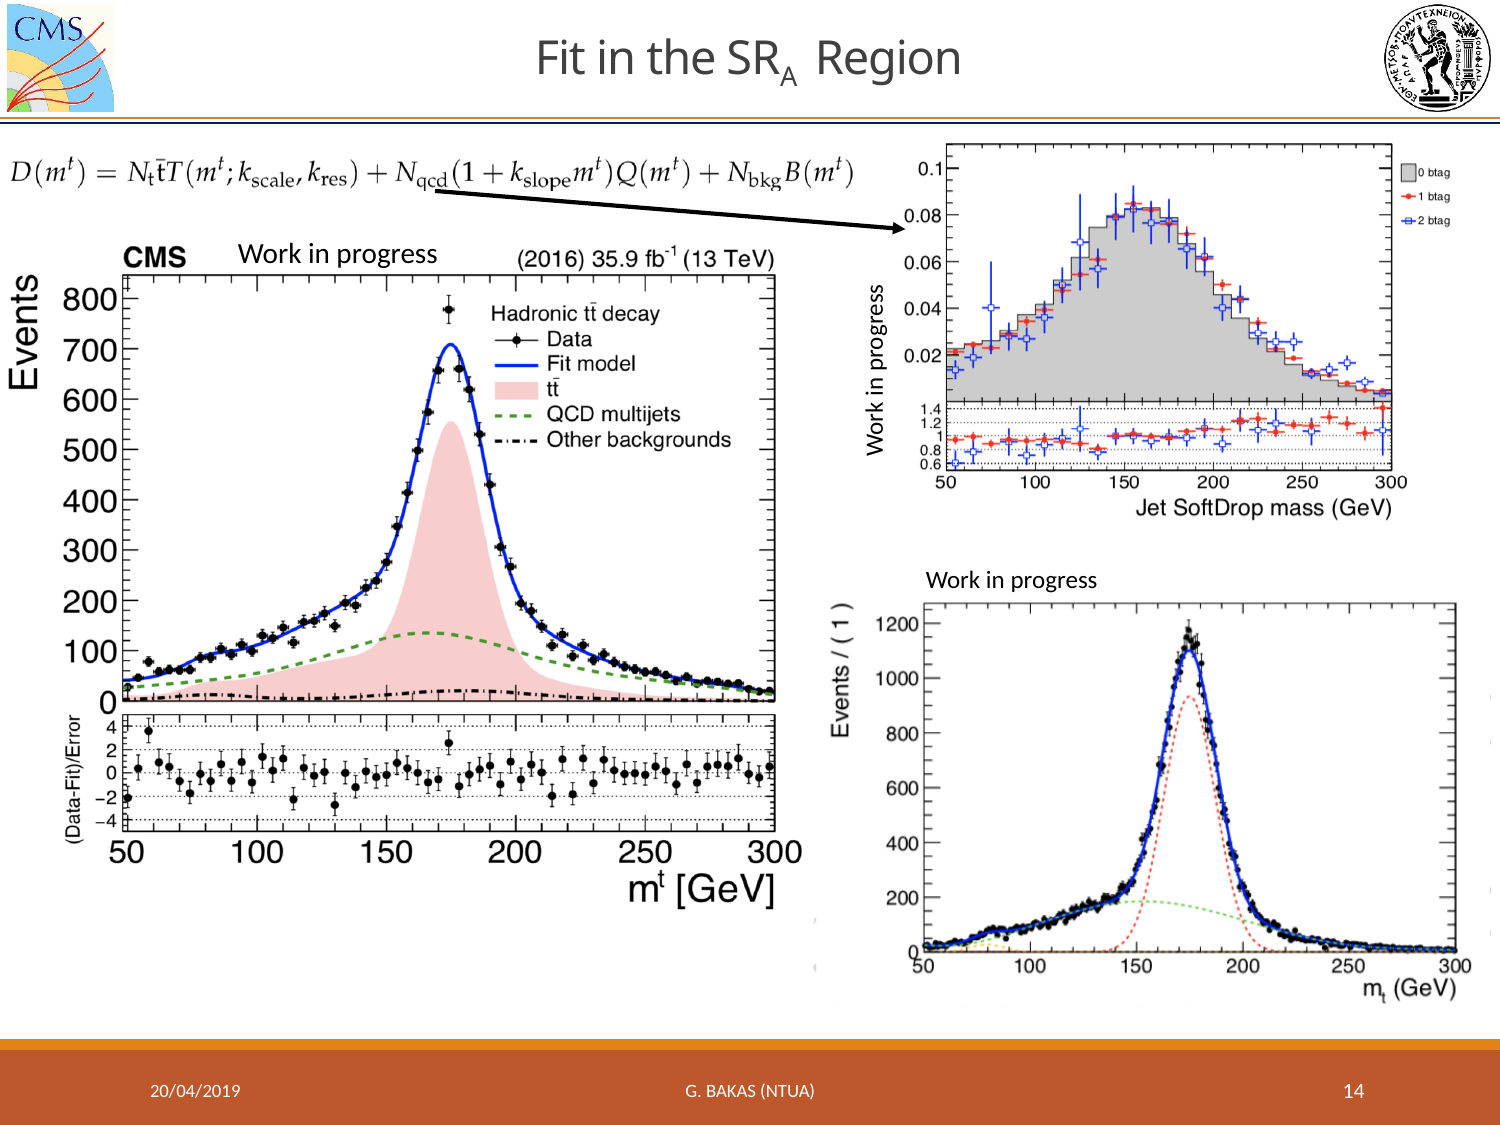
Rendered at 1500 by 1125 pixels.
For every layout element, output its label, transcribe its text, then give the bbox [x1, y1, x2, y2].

title Fit in the SRA Region [130, 23, 1368, 93]
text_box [434, 190, 906, 230]
text_box Work in progress [911, 556, 1113, 587]
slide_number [135, 1059, 440, 1120]
picture [0, 228, 1492, 1008]
picture [6, 4, 114, 112]
footer G. Bakas (NTUA) [453, 1059, 1047, 1120]
picture [0, 135, 1500, 528]
slide_number 14 [1218, 1059, 1380, 1120]
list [1383, 4, 1492, 112]
